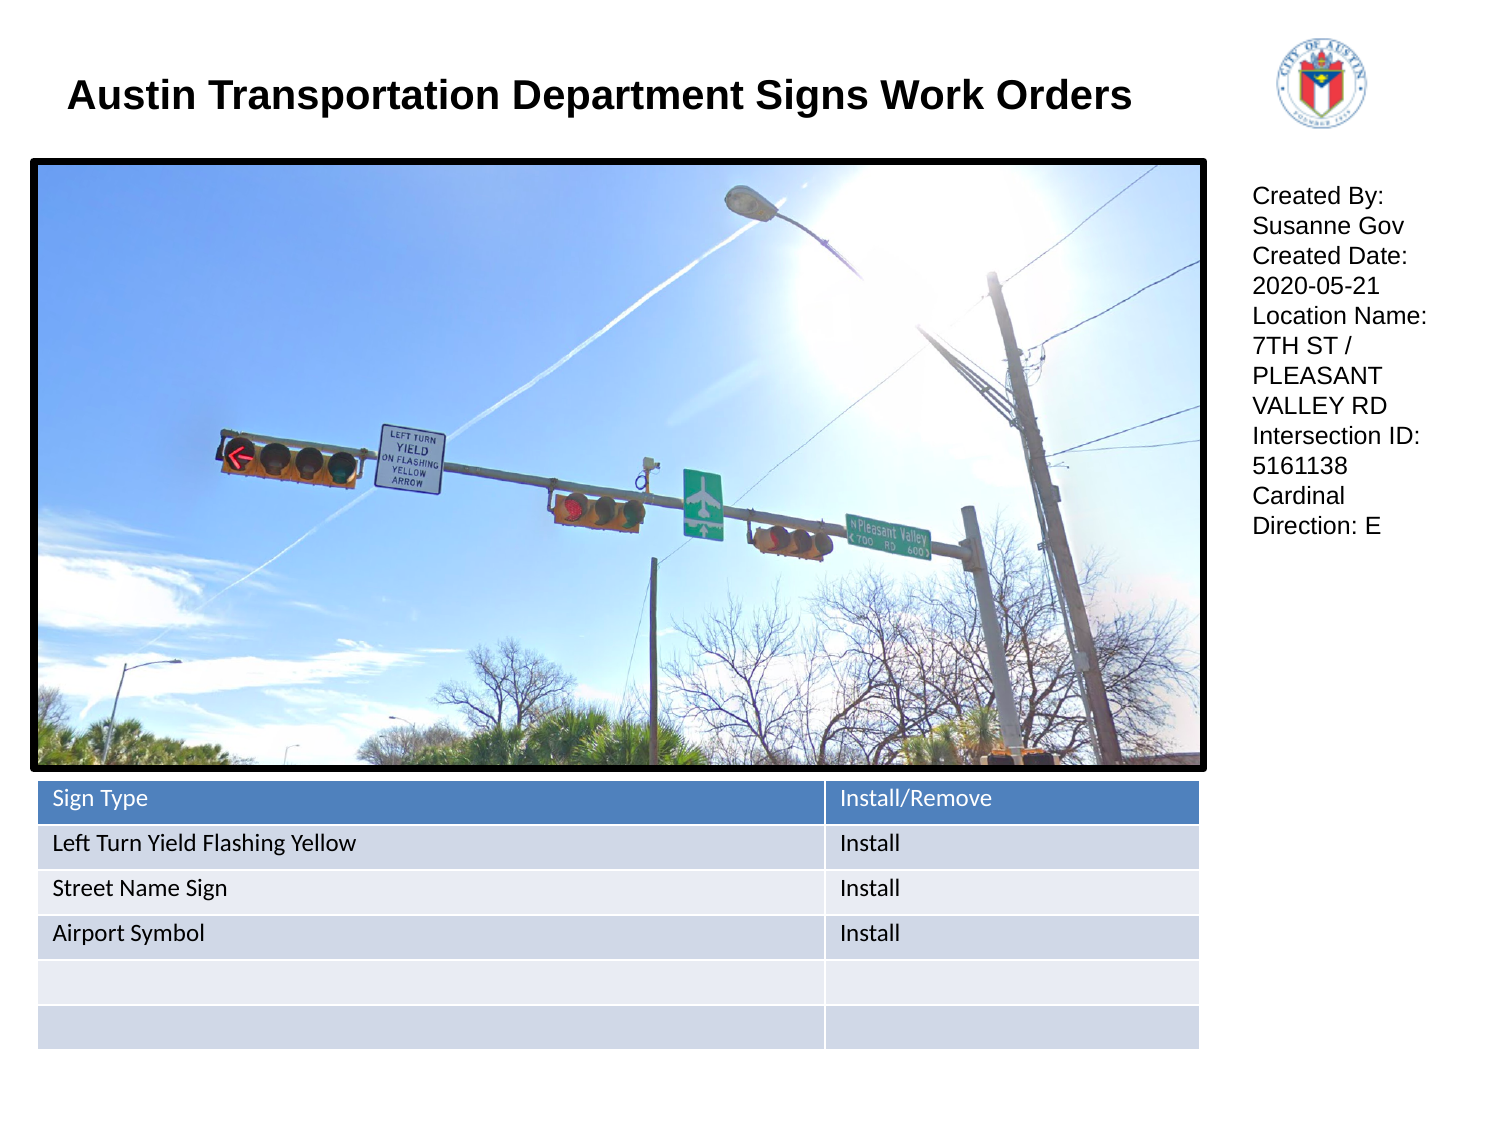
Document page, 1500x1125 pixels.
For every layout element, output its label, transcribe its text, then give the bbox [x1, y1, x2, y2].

table_cell Airport Symbol [38, 916, 824, 959]
table_cell Install [826, 916, 1199, 959]
text_box Austin Transportation Department Signs Work Orders [51, 60, 1149, 125]
table_cell [826, 1006, 1199, 1049]
table_cell [38, 1006, 824, 1049]
table_cell Install [826, 826, 1199, 869]
table_cell [826, 961, 1199, 1004]
table_cell Left Turn Yield Flashing Yellow [38, 826, 824, 869]
table_cell Install [826, 871, 1199, 914]
table_header Install/Remove [826, 781, 1199, 824]
table_cell Street Name Sign [38, 871, 824, 914]
text_box Created By: Susanne Gov Created Date: 2020-05-21 Location Name: 7TH ST / PLEASANT VALLEY RD Intersection ID: 5161138 Cardinal Direction: E [1237, 172, 1463, 547]
picture [1274, 37, 1369, 132]
table_header Sign Type [38, 781, 824, 824]
table_cell [38, 961, 824, 1004]
picture [37, 164, 1201, 766]
